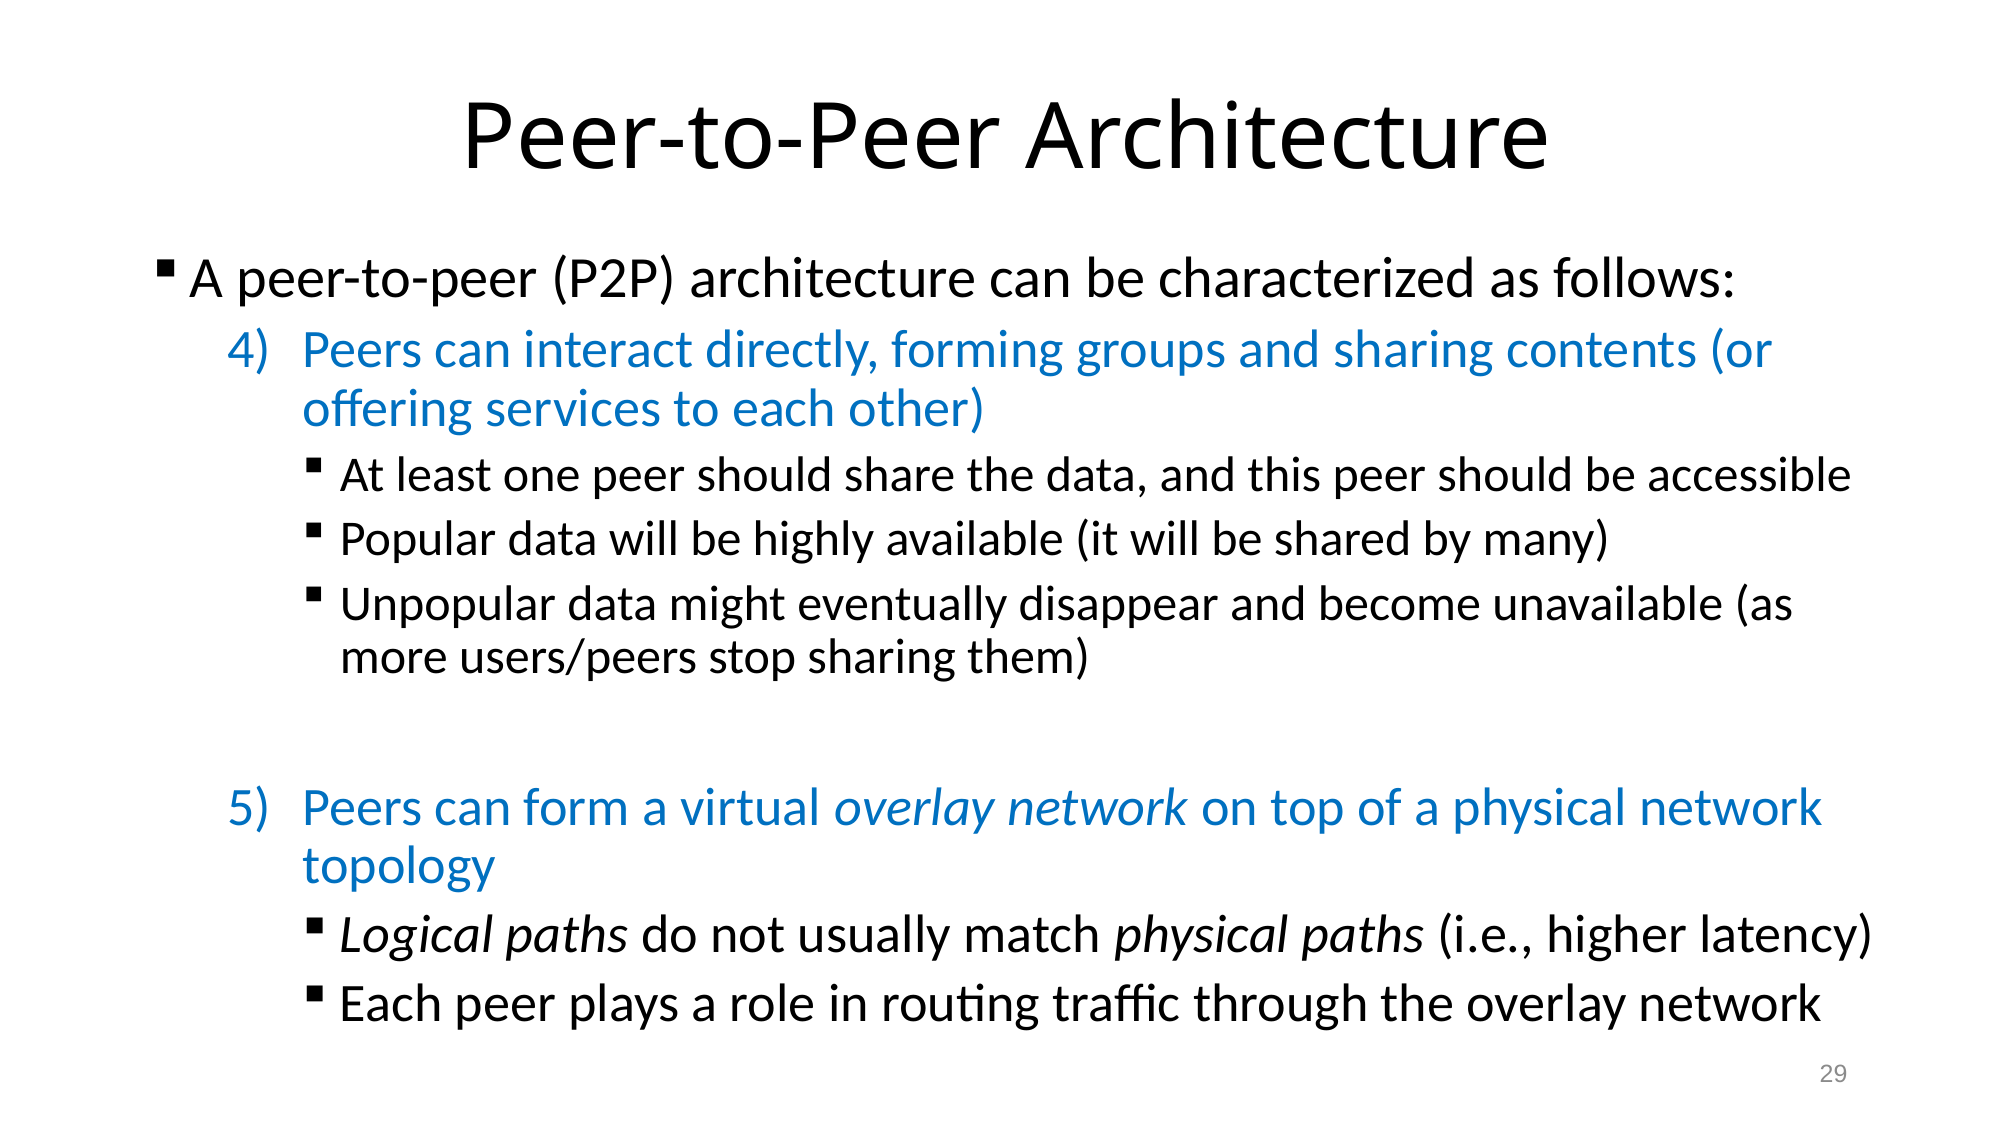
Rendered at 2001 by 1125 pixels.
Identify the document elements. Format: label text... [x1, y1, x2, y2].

title Peer-to-Peer Architecture [287, 45, 1725, 233]
list A peer-to-peer (P2P) architecture can be characterized as follows: Peers can interact directly, forming groups and sharing contents (or offering services to each other) At least one peer should share the data, and this peer should be accessible Popular data will be highly available (it will be shared by many) Unpopular data might eventually disappear and become unavailable (as more users/peers stop sharing them) Peers can form a virtual overlay network on top of a physical network topology Logical paths do not usually match physical paths (i.e., higher latency) Each peer plays a role in routing traffic through the overlay network [137, 239, 1900, 1100]
slide_number 29 [1412, 1042, 1863, 1103]
